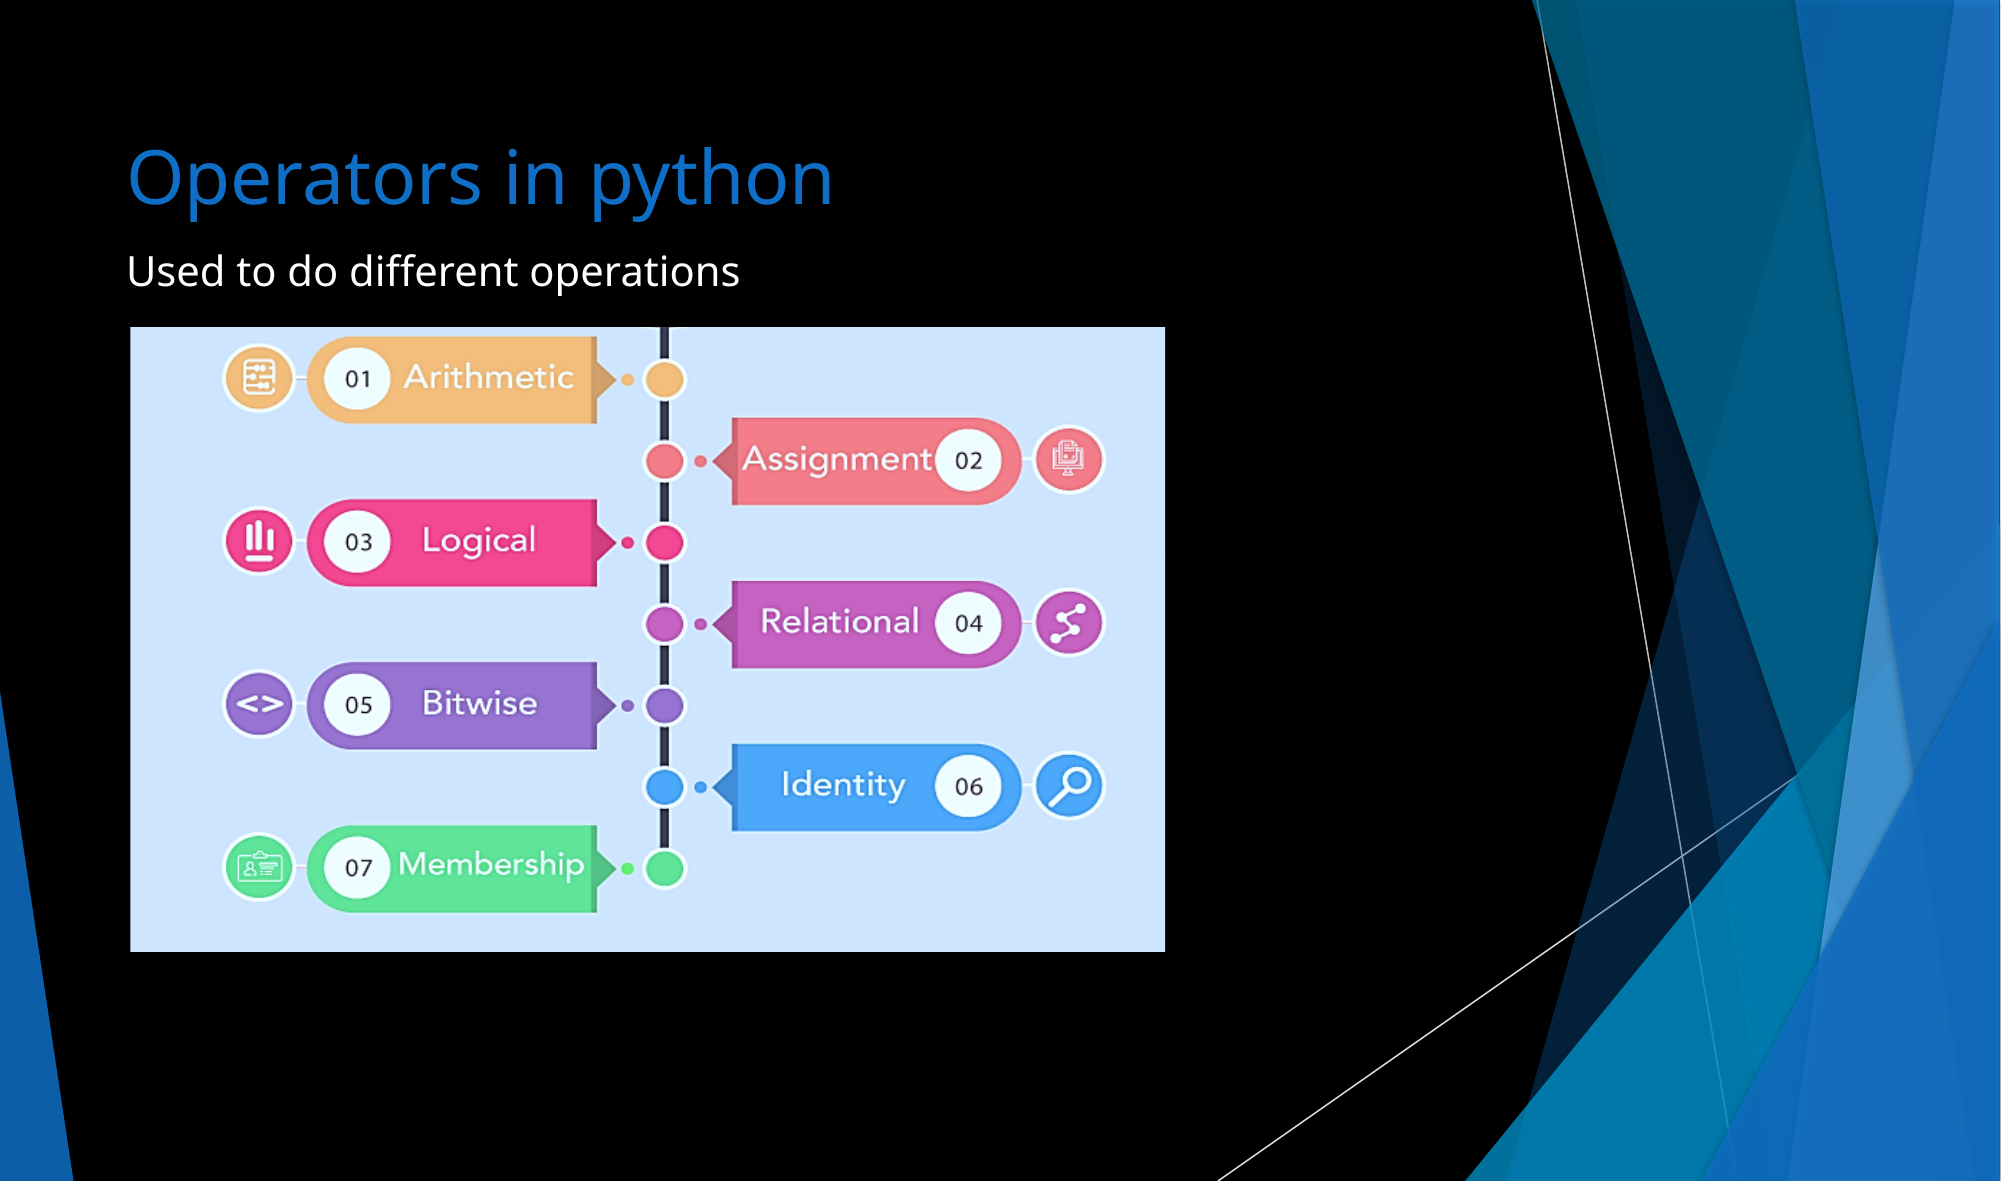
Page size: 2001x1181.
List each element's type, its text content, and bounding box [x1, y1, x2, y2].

picture [129, 327, 1166, 953]
title Operators in python Used to do different operations [111, 77, 1522, 305]
